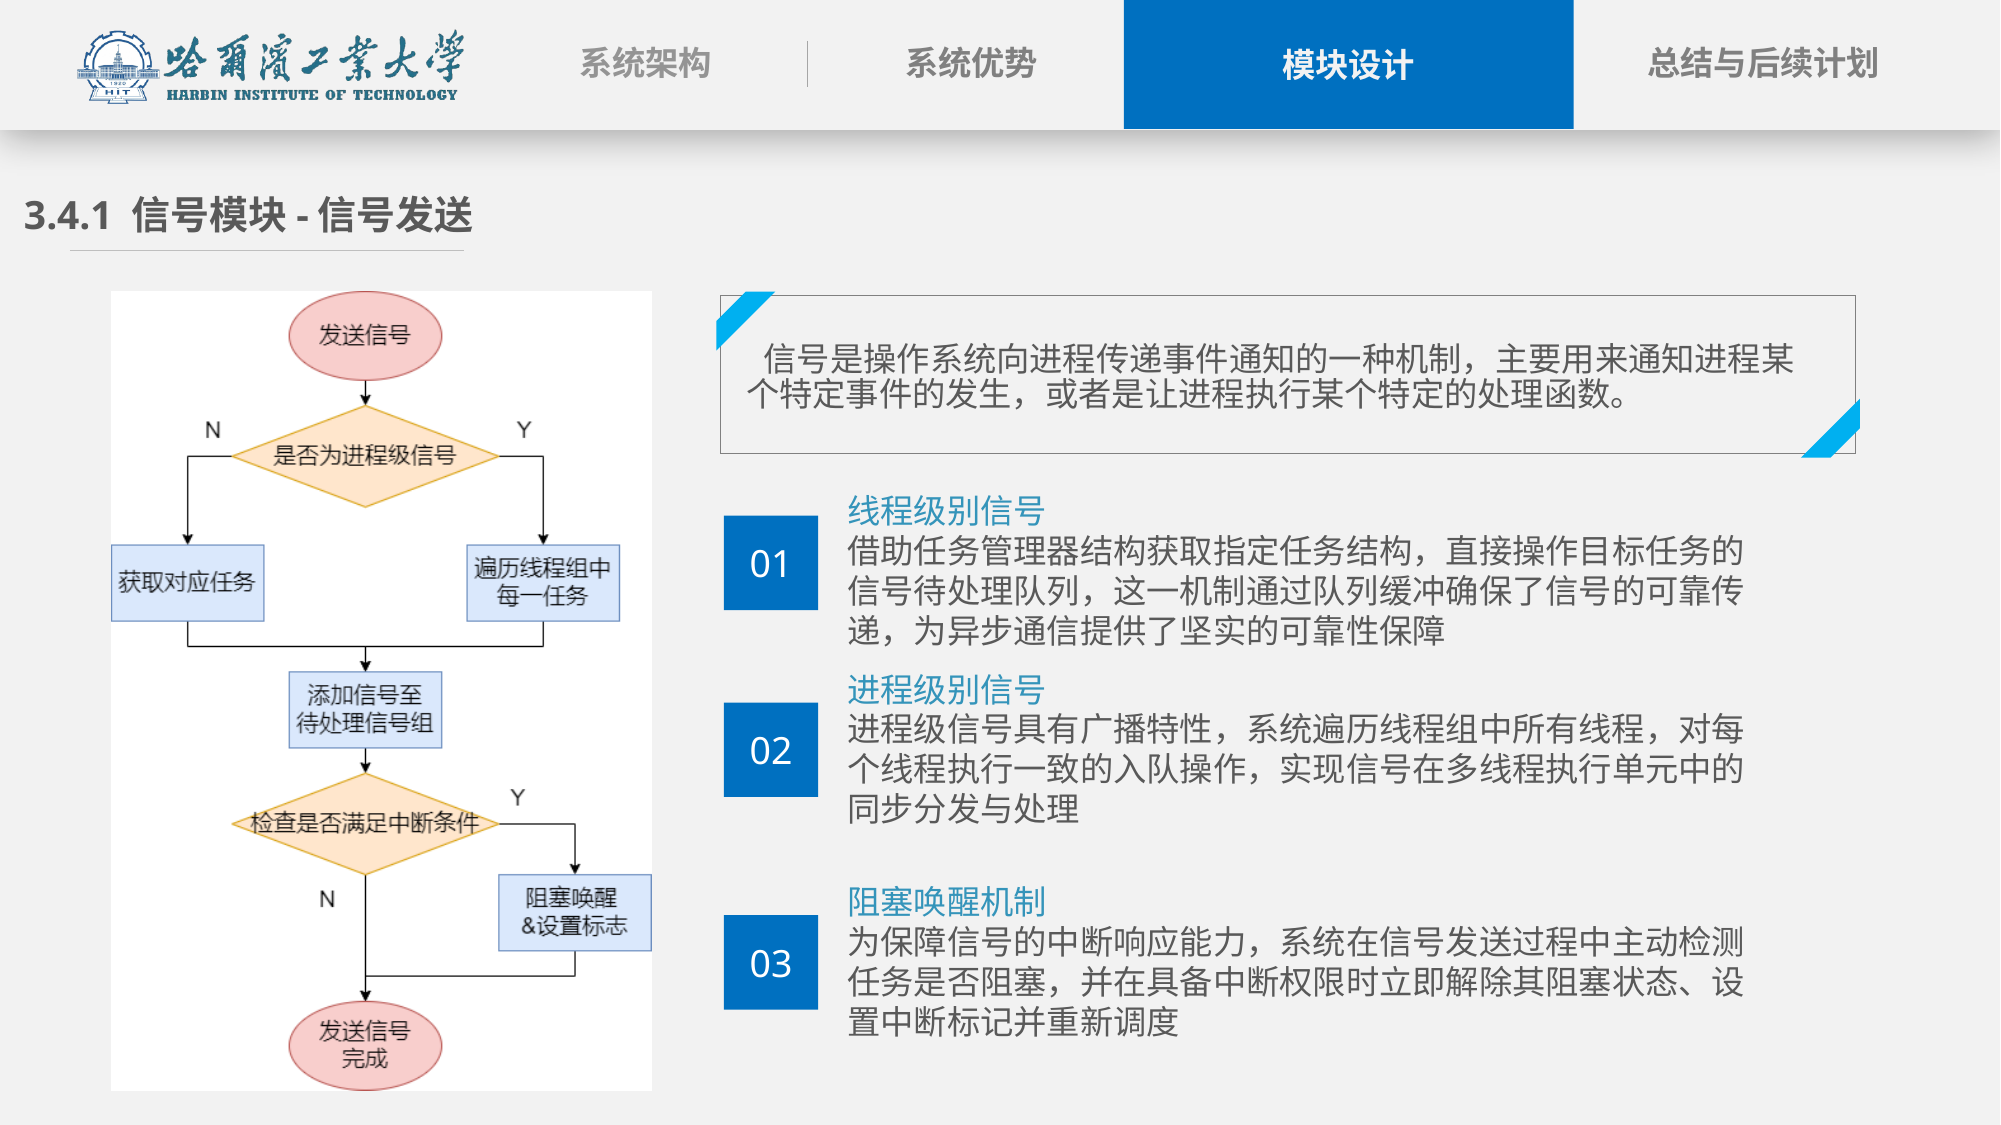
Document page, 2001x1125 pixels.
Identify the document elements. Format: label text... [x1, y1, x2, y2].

text_box 03 [723, 914, 819, 1011]
text_box 信号是操作系统向进程传递事件通知的一种机制，主要用来通知进程某个特定事件的发生，或者是让进程执行某个特定的处理函数。 [731, 337, 1831, 421]
text_box 阻塞唤醒机制 为保障信号的中断响应能力，系统在信号发送过程中主动检测任务是否阻塞，并在具备中断权限时立即解除其阻塞状态、设置中断标记并重新调度 [832, 874, 1764, 1049]
text_box [720, 294, 1856, 454]
text_box [1798, 396, 1861, 459]
text_box 模块设计 [1123, 0, 1575, 130]
picture [73, 9, 472, 121]
text_box 线程级别信号 借助任务管理器结构获取指定任务结构，直接操作目标任务的信号待处理队列，这一机制通过队列缓冲确保了信号的可靠传递，为异步通信提供了坚实的可靠性保障 [832, 483, 1792, 658]
text_box 总结与后续计划 [1638, 33, 1890, 90]
text_box 系统架构 [535, 33, 757, 90]
text_box 01 [723, 515, 819, 611]
picture [111, 291, 652, 1091]
text_box 进程级别信号 进程级信号具有广播特性，系统遍历线程组中所有线程，对每个线程执行一致的入队操作，实现信号在多线程执行单元中的同步分发与处理 [832, 661, 1764, 836]
text_box 系统优势 [845, 33, 1098, 90]
text_box [715, 290, 778, 354]
text_box [0, 0, 2000, 131]
text_box 3.4.1 信号模块-信号发送 [0, 182, 518, 246]
text_box 02 [723, 701, 819, 798]
